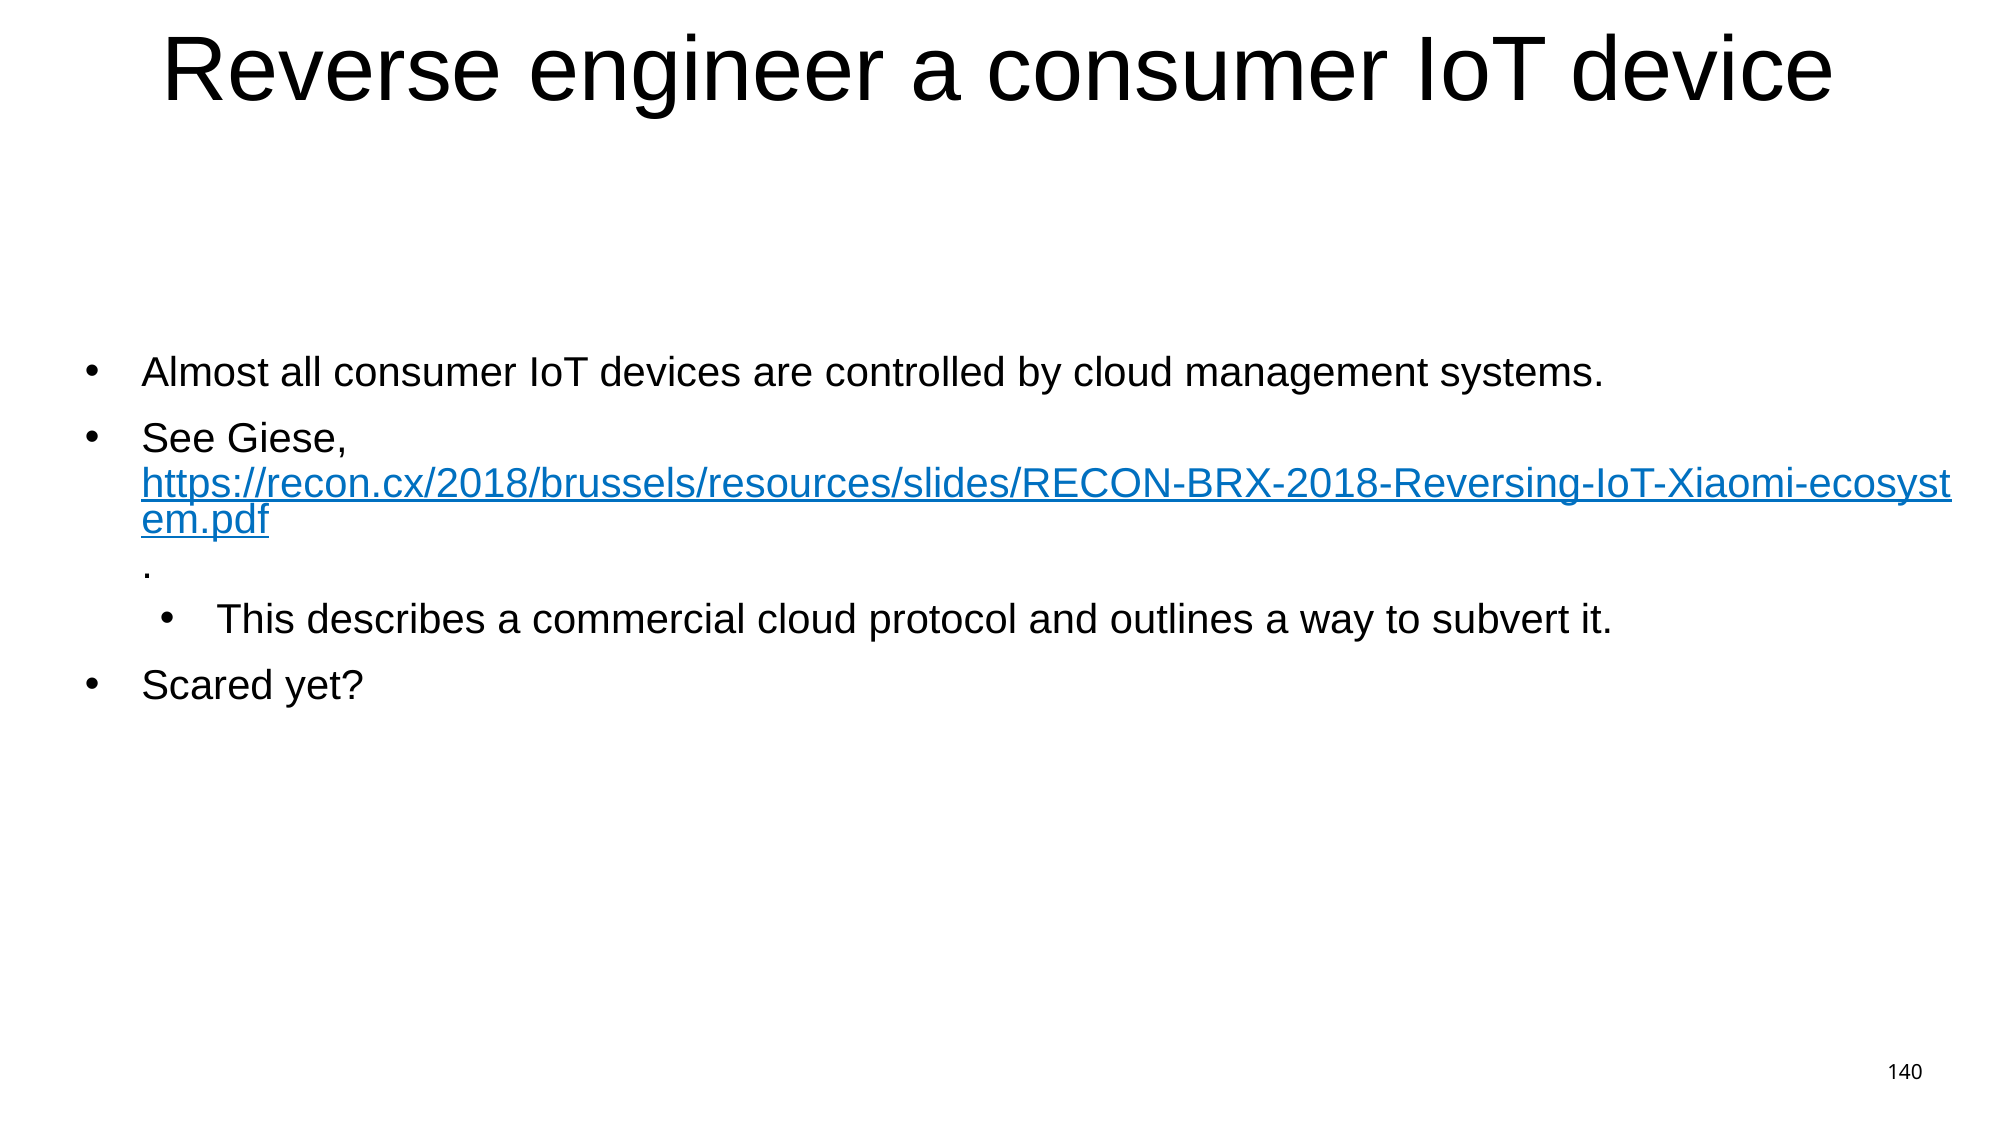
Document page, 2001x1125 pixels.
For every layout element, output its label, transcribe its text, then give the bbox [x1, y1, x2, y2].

list Almost all consumer IoT devices are controlled by cloud management systems. See Giese, https://recon.cx/2018/brussels/resources/slides/RECON-BRX-2018-Reversing-IoT-Xiaomi-ecosystem.pdf. This describes a commercial cloud protocol and outlines a way to subvert it. Scared yet? [69, 342, 1970, 962]
slide_number 140 [1855, 1042, 1955, 1103]
title Reverse engineer a consumer IoT device [25, 0, 1975, 143]
